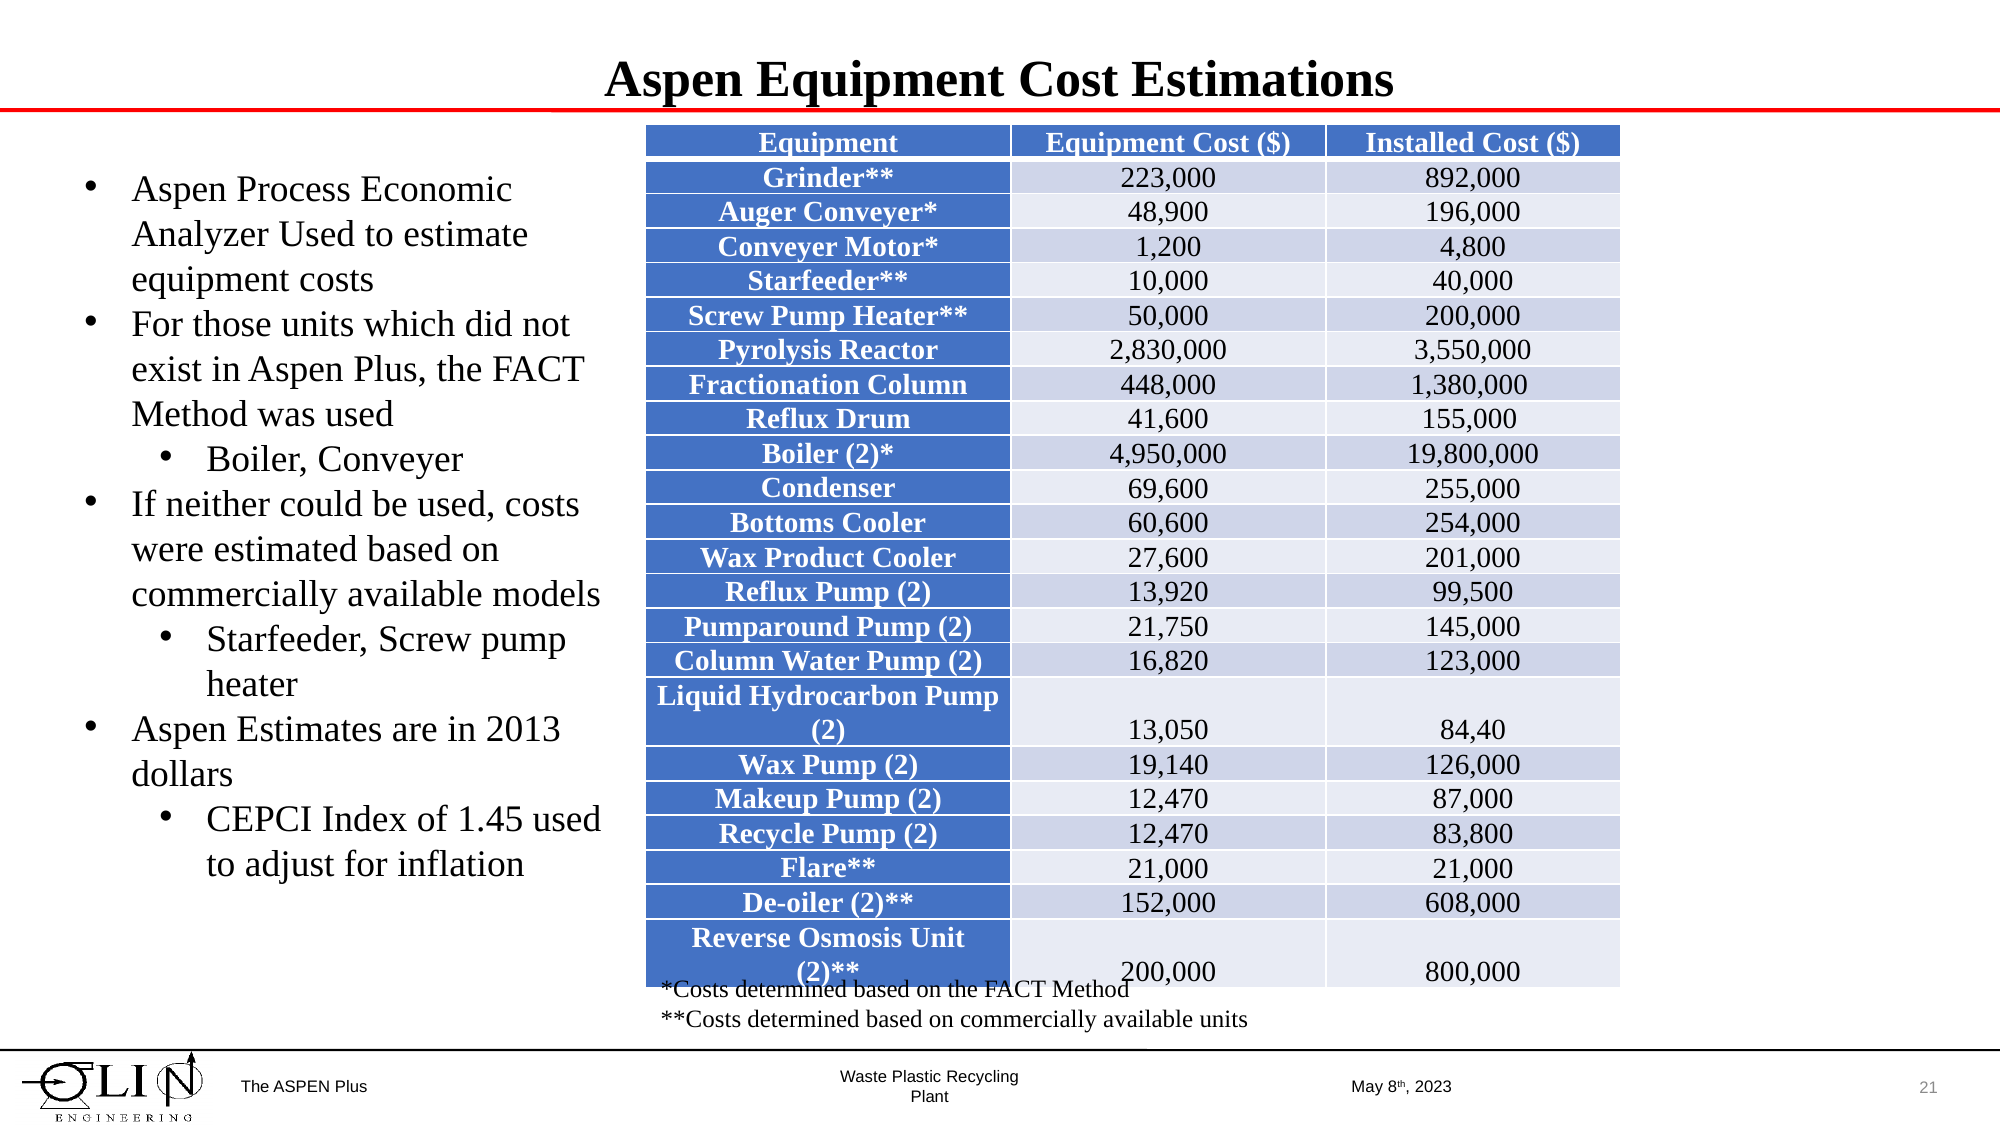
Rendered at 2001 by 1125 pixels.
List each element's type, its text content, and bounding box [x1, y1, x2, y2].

table_cell 19,140 [1012, 747, 1325, 780]
table_cell Boiler (2)* [646, 436, 1010, 469]
table_cell 21,000 [1327, 851, 1620, 883]
table_cell 87,000 [1327, 782, 1620, 814]
table_cell 13,920 [1012, 574, 1325, 607]
table_cell 448,000 [1012, 367, 1325, 400]
table_cell 50,000 [1012, 298, 1325, 331]
table_cell 84,40 [1327, 678, 1620, 745]
table_cell Grinder** [646, 162, 1010, 193]
picture [15, 1052, 213, 1125]
table_cell 201,000 [1327, 540, 1620, 573]
table_cell 12,470 [1012, 816, 1325, 849]
table_cell 152,000 [1012, 885, 1325, 918]
table_cell 255,000 [1327, 471, 1620, 503]
table_cell 27,600 [1012, 540, 1325, 573]
table_cell Reverse Osmosis Unit (2)** [646, 920, 1010, 965]
table_cell 41,600 [1012, 402, 1325, 434]
table_cell Pyrolysis Reactor [646, 332, 1010, 365]
table_cell 1,380,000 [1327, 367, 1620, 400]
table_cell 3,550,000 [1327, 332, 1620, 365]
table_cell Column Water Pump (2) [646, 643, 1010, 676]
table_cell 196,000 [1327, 194, 1620, 227]
table_cell 19,800,000 [1327, 436, 1620, 469]
table_cell De-oiler (2)** [646, 885, 1010, 918]
table_cell 126,000 [1327, 747, 1620, 780]
table_cell 69,600 [1012, 471, 1325, 503]
table_cell 83,800 [1327, 816, 1620, 849]
table_cell 13,050 [1012, 678, 1325, 745]
table_cell 155,000 [1327, 402, 1620, 434]
text_box The ASPEN Plus [240, 1054, 399, 1117]
table_cell 60,600 [1012, 505, 1325, 538]
text_box *Costs determined based on the FACT Method **Costs determined based on commercially available units [645, 965, 1300, 1041]
table_cell 254,000 [1327, 505, 1620, 538]
table_cell Pumparound Pump (2) [646, 609, 1010, 642]
table_header Installed Cost ($) [1327, 125, 1620, 156]
table_cell Fractionation Column [646, 367, 1010, 400]
table_cell Reflux Drum [646, 402, 1010, 434]
table_cell Reflux Pump (2) [646, 574, 1010, 607]
table_cell 21,750 [1012, 609, 1325, 642]
table_cell 21,000 [1012, 851, 1325, 883]
table_cell 2,830,000 [1012, 332, 1325, 365]
text_box Aspen Process Economic Analyzer Used to estimate equipment costs For those units which did not exist in Aspen Plus, the FACT Method was used Boiler, Conveyer If neither could be used, costs were estimated based on commercially available models Starfeeder, Screw pump heater Aspen Estimates are in 2013 dollars CEPCI Index of 1.45 used to adjust for inflation [69, 156, 619, 891]
table_cell Auger Conveyer* [646, 194, 1010, 227]
table_header Equipment Cost ($) [1012, 125, 1325, 156]
title Aspen Equipment Cost Estimations [137, 50, 1863, 110]
table_cell Bottoms Cooler [646, 505, 1010, 538]
table_cell 892,000 [1327, 162, 1620, 193]
table_cell Wax Pump (2) [646, 747, 1010, 780]
table_cell 4,800 [1327, 229, 1620, 262]
table_cell 200,000 [1012, 920, 1325, 987]
table_cell Liquid Hydrocarbon Pump (2) [646, 678, 1010, 745]
table_cell 223,000 [1012, 162, 1325, 193]
text_box May 8th, 2023 [1351, 1054, 1495, 1117]
table_cell 145,000 [1327, 609, 1620, 642]
table_cell 200,000 [1327, 298, 1620, 331]
table_cell 48,900 [1012, 194, 1325, 227]
table_cell Conveyer Motor* [646, 229, 1010, 262]
table_cell 800,000 [1327, 920, 1620, 987]
slide_number 21 [1847, 1057, 1953, 1118]
table_header Equipment [646, 125, 1010, 156]
table_cell 10,000 [1012, 263, 1325, 296]
table_cell Flare** [646, 851, 1010, 883]
table_cell Makeup Pump (2) [646, 782, 1010, 814]
table_cell 40,000 [1327, 263, 1620, 296]
table_cell 123,000 [1327, 643, 1620, 676]
table_cell Condenser [646, 471, 1010, 503]
table_cell 16,820 [1012, 643, 1325, 676]
table_cell Screw Pump Heater** [646, 298, 1010, 331]
table_cell 608,000 [1327, 885, 1620, 918]
table_cell 4,950,000 [1012, 436, 1325, 469]
table_cell Starfeeder** [646, 263, 1010, 296]
table_cell 99,500 [1327, 574, 1620, 607]
table_cell 12,470 [1012, 782, 1325, 814]
table_cell 1,200 [1012, 229, 1325, 262]
table_cell Recycle Pump (2) [646, 816, 1010, 849]
table_cell Wax Product Cooler [646, 540, 1010, 573]
